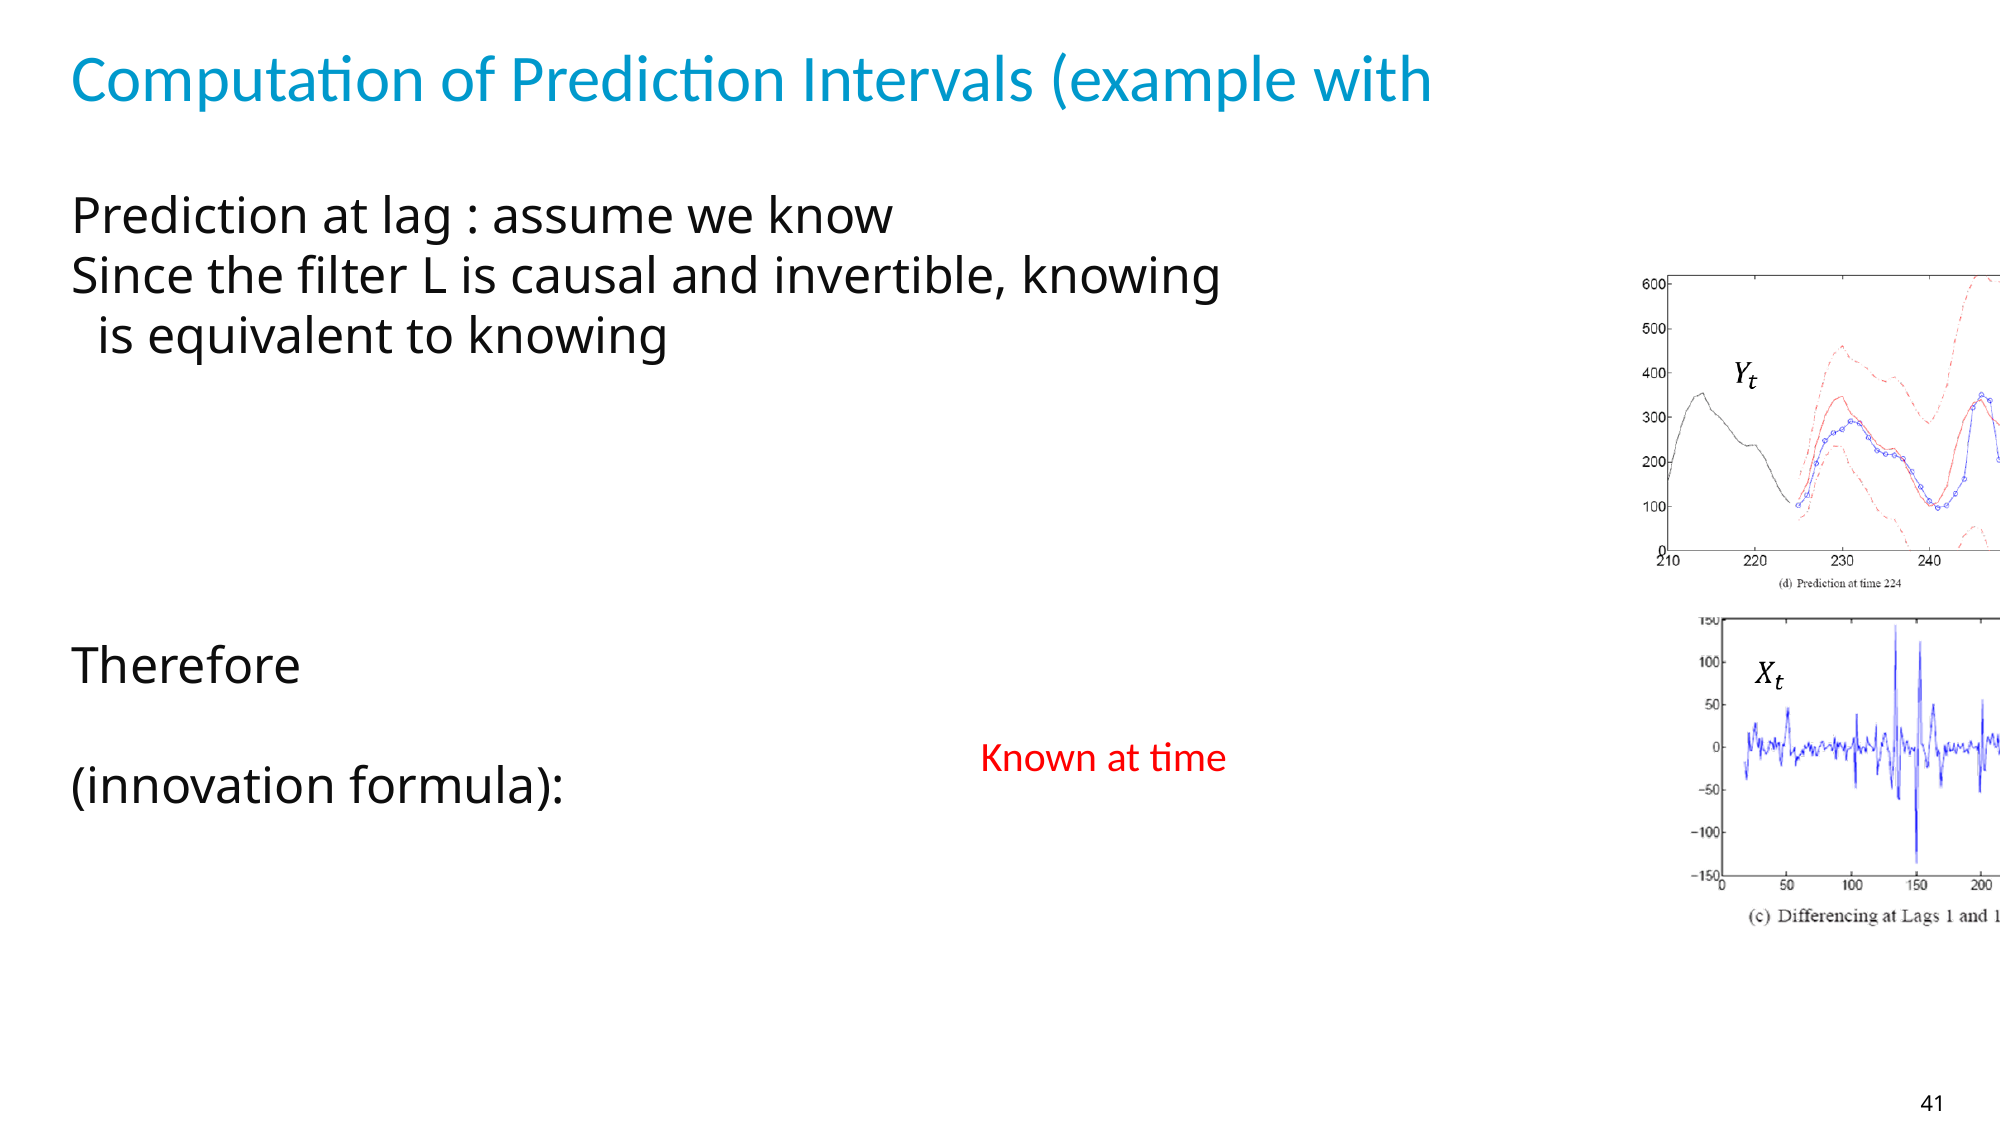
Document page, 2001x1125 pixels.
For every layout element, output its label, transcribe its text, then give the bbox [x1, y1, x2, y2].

footer 41 [1866, 1082, 2000, 1125]
picture [1628, 267, 2000, 934]
